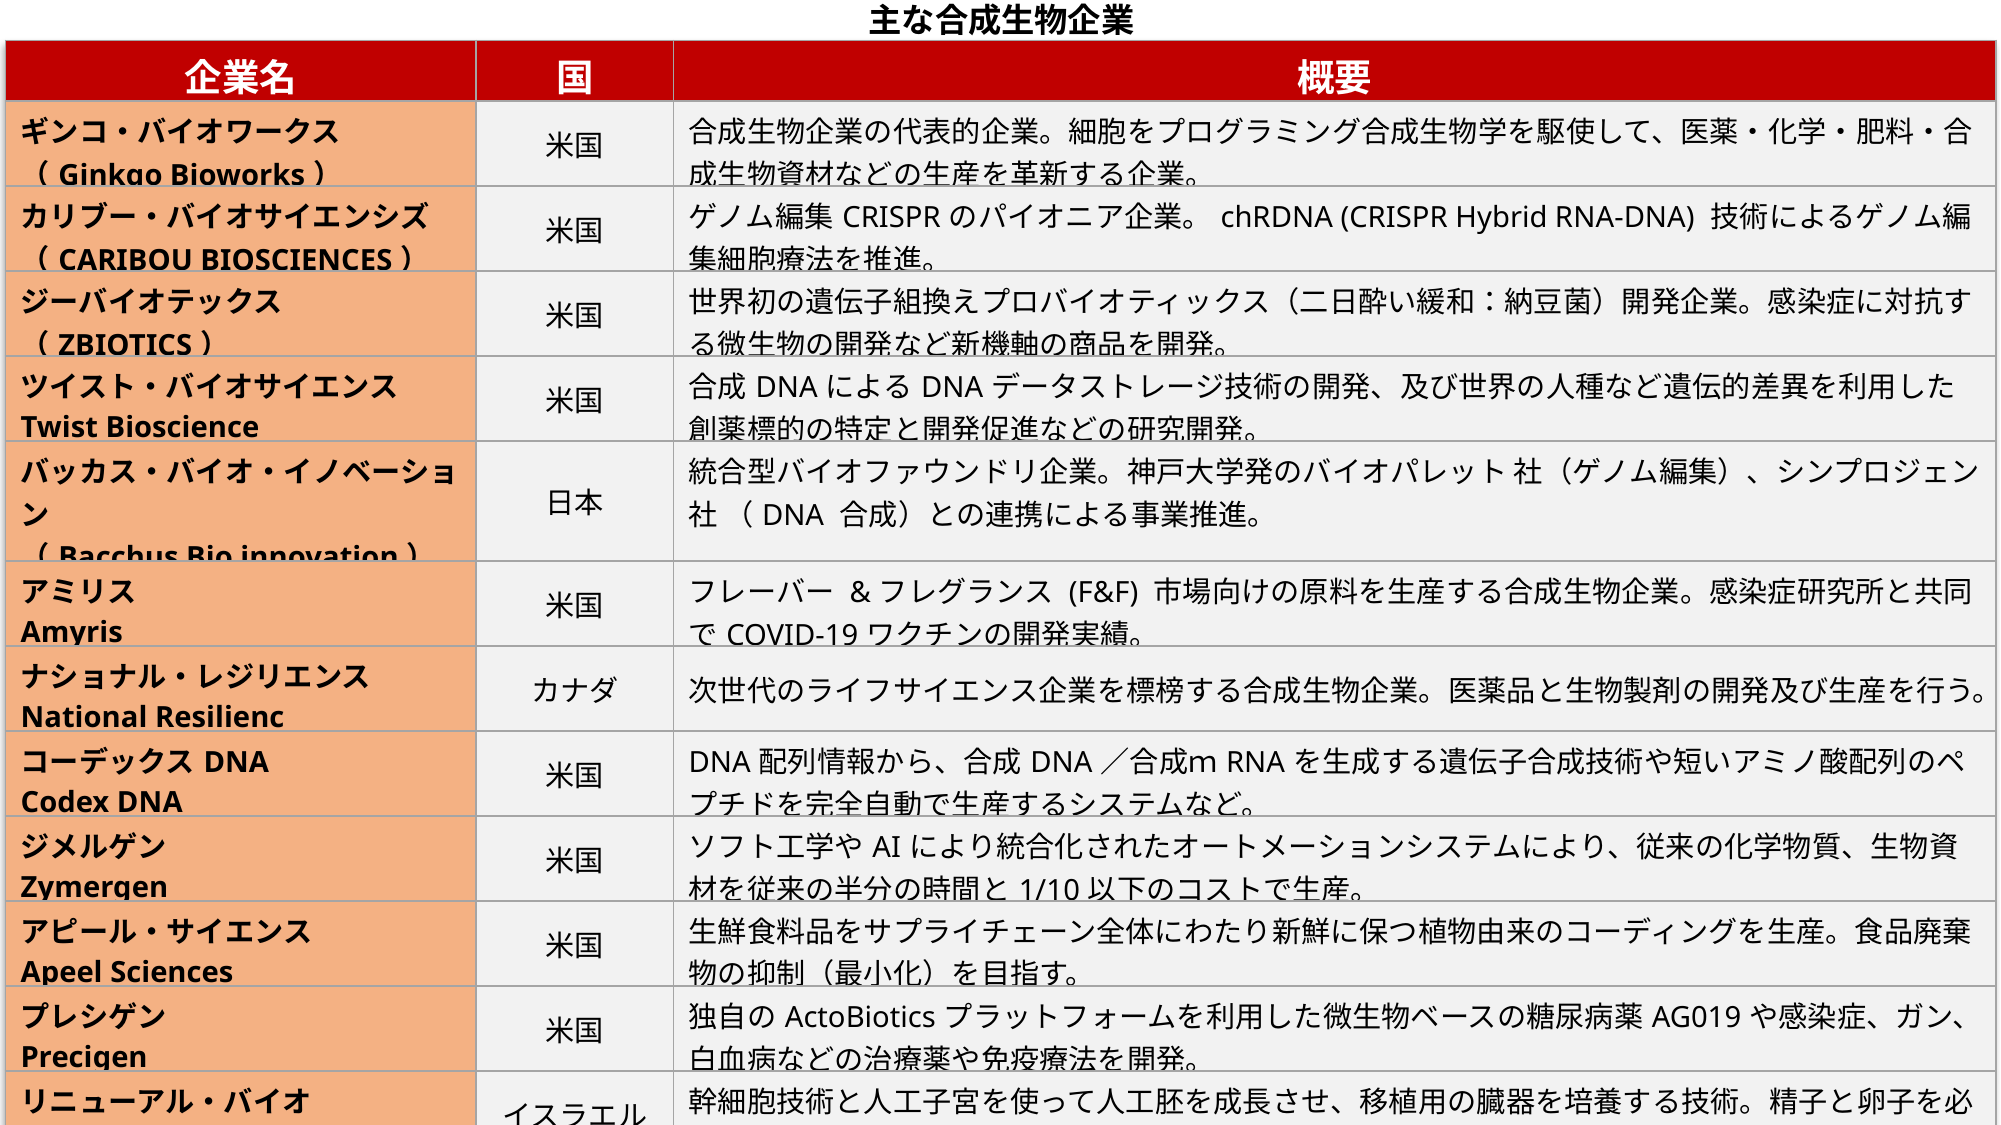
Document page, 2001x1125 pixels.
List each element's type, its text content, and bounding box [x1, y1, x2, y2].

table_cell 米国 [477, 817, 673, 900]
table_cell 米国 [477, 902, 673, 985]
table_cell DNA配列情報から、合成DNA／合成ｍRNAを生成する遺伝子合成技術や短いアミノ酸配列のペプチドを完全自動で生産するシステムなど。 [674, 732, 1995, 815]
table_cell 独自のActoBioticsプラットフォームを利用した微生物ベースの糖尿病薬AG019や感染症、ガン、白血病などの治療薬や免疫療法を開発。 [674, 987, 1995, 1070]
table_cell バッカス・バイオ・イノベーション （Bacchus Bio innovation） [6, 442, 475, 560]
table_cell 米国 [477, 357, 673, 440]
table_cell コーデックスDNA Codex DNA [6, 732, 475, 815]
table_cell 米国 [477, 987, 673, 1070]
table_cell アミリス Amyris [6, 562, 475, 645]
table_cell ジメルゲン Zymergen [6, 817, 475, 900]
table_cell 米国 [477, 102, 673, 185]
table_cell 米国 [477, 732, 673, 815]
table_cell 米国 [477, 272, 673, 355]
table_cell 次世代のライフサイエンス企業を標榜する合成生物企業。医薬品と生物製剤の開発及び生産を行う。 [674, 647, 1995, 730]
table_cell ツイスト・バイオサイエンス Twist Bioscience [6, 357, 475, 440]
table_cell 米国 [477, 562, 673, 645]
table_cell イスラエル [477, 1072, 673, 1125]
table_cell ギンコ・バイオワークス （Ginkgo Bioworks） [6, 102, 475, 185]
table_cell フレーバー &フレグランス (F&F) 市場向けの原料を生産する合成生物企業。感染症研究所と共同でCOVID-19ワクチンの開発実績。 [674, 562, 1995, 645]
table_cell 世界初の遺伝子組換えプロバイオティックス（二日酔い緩和：納豆菌）開発企業。感染症に対抗する微生物の開発など新機軸の商品を開発。 [674, 272, 1995, 355]
table_cell 合成生物企業の代表的企業。細胞をプログラミング合成生物学を駆使して、医薬・化学・肥料・合成生物資材などの生産を革新する企業。 [674, 102, 1995, 185]
table_cell カナダ [477, 647, 673, 730]
table_cell アピール・サイエンス Apeel Sciences [6, 902, 475, 985]
table_cell カリブー・バイオサイエンシズ （CARIBOU BIOSCIENCES） [6, 187, 475, 270]
table_cell ナショナル・レジリエンス National Resilienc [6, 647, 475, 730]
table_cell 統合型バイオファウンドリ企業。神戸大学発のバイオパレット 社（ゲノム編集）、シンプロジェン社 （DNA 合成）との連携による事業推進。 [674, 442, 1995, 560]
table_cell 幹細胞技術と人工子宮を使って人工胚を成長させ、移植用の臓器を培養する技術。精子と卵子を必要としない最新のオルガノイド技術。 [674, 1072, 1995, 1125]
table_cell 生鮮食料品をサプライチェーン全体にわたり新鮮に保つ植物由来のコーディングを生産。食品廃棄物の抑制（最小化）を目指す。 [674, 902, 1995, 985]
table_cell 合成DNAによるDNAデータストレージ技術の開発、及び世界の人種など遺伝的差異を利用した創薬標的の特定と開発促進などの研究開発。 [674, 357, 1995, 440]
table_cell ソフト工学やAIにより統合化されたオートメーションシステムにより、従来の化学物質、生物資材を従来の半分の時間と1/10以下のコストで生産。 [674, 817, 1995, 900]
table_cell 日本 [477, 442, 673, 560]
table_header 国 [477, 41, 673, 100]
table_cell プレシゲン Precigen [6, 987, 475, 1070]
table_header 概要 [674, 41, 1995, 100]
table_cell 米国 [477, 187, 673, 270]
table_cell ゲノム編集CRISPRのパイオニア企業。chRDNA (CRISPR Hybrid RNA-DNA) 技術によるゲノム編集細胞療法を推進。 [674, 187, 1995, 270]
text_box 主な合成生物企業 [658, 0, 1345, 39]
table_header 企業名 [6, 41, 475, 100]
table_cell リニューアル・バイオ Renewal Bio [6, 1072, 475, 1125]
table_cell ジーバイオテックス （ZBIOTICS） [6, 272, 475, 355]
